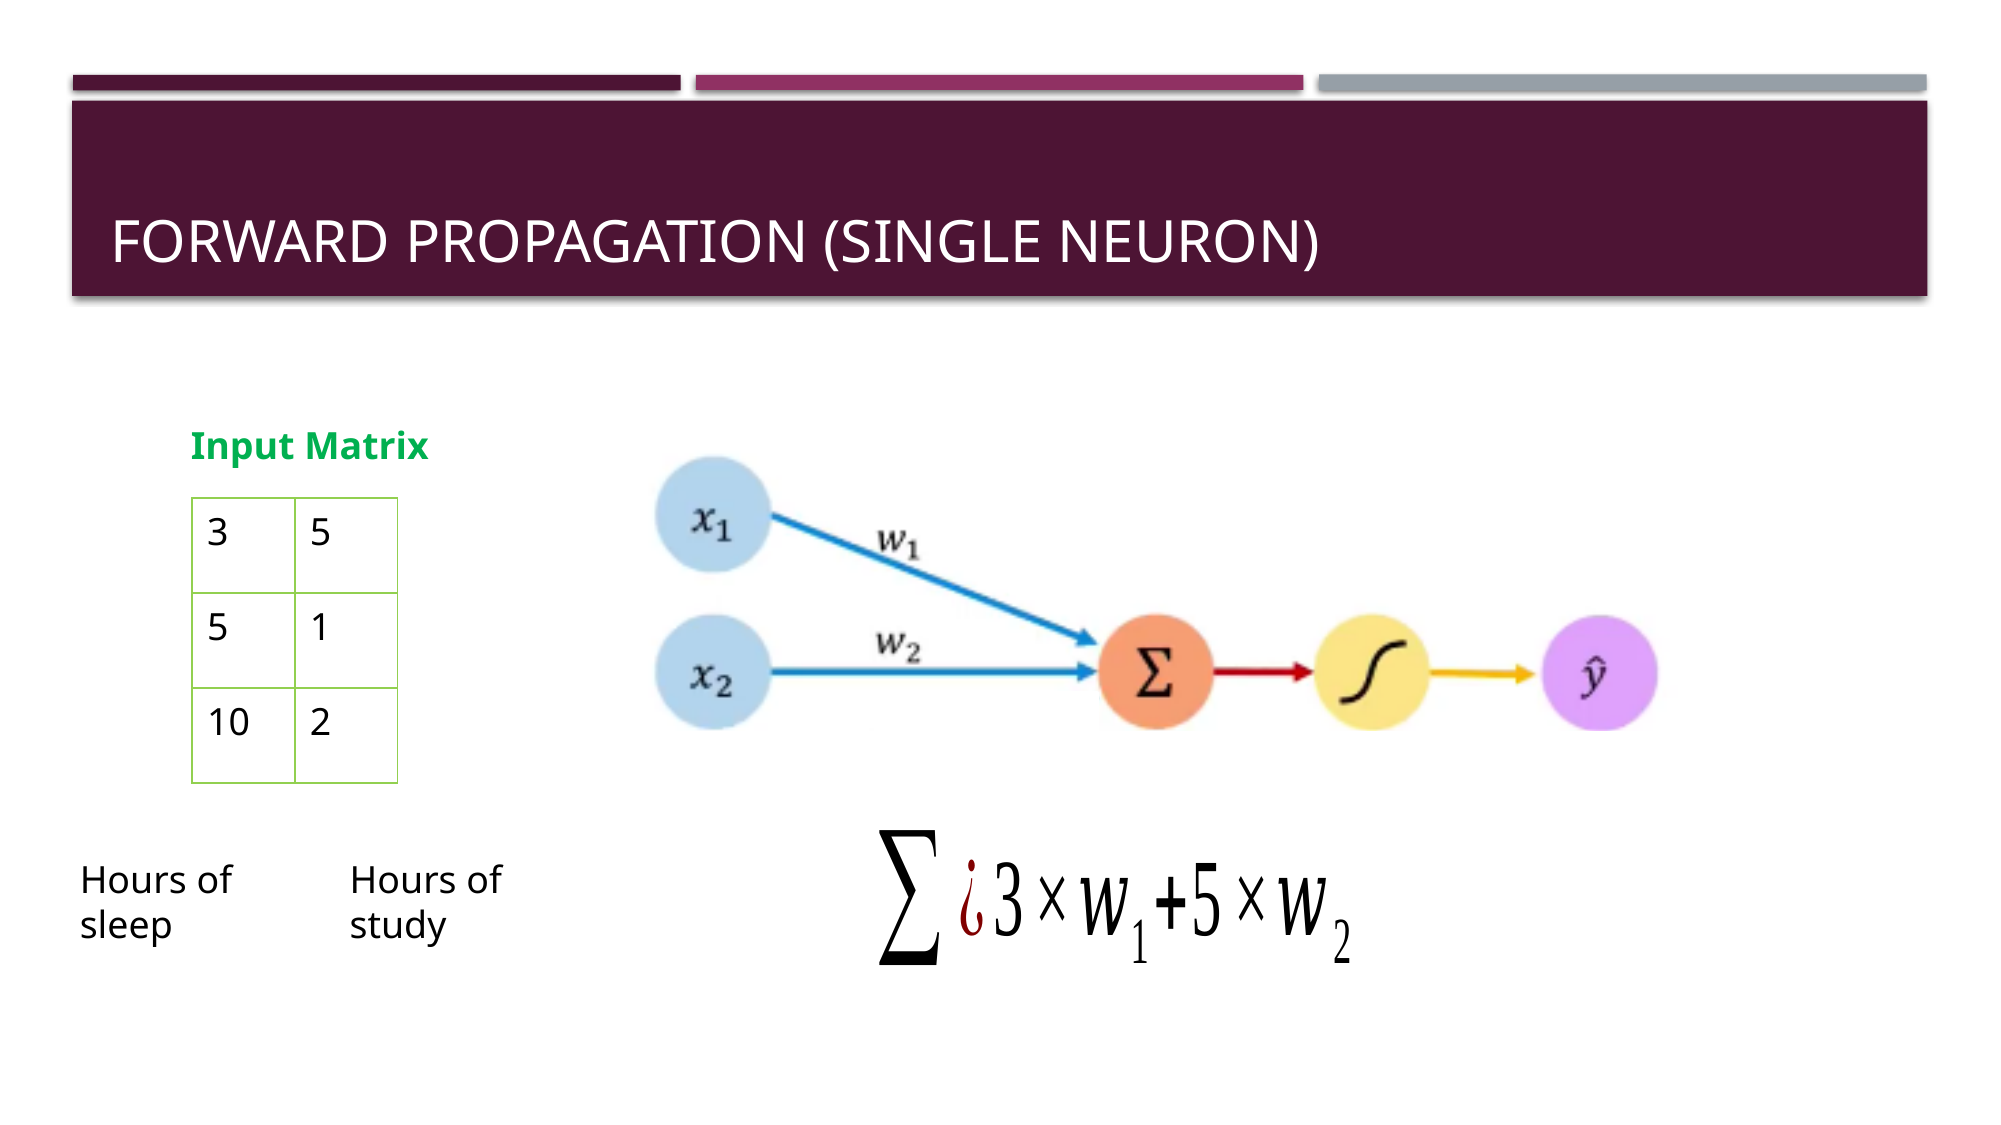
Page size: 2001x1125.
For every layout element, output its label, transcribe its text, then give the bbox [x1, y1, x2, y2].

title Forward propagation (single neuron) [95, 115, 1905, 282]
table_cell 2 [296, 689, 397, 782]
table_header 5 [296, 499, 397, 592]
text_box Input Matrix [176, 415, 445, 475]
table_header 3 [193, 499, 294, 592]
text_box Hours of sleep [64, 848, 285, 954]
table_cell 1 [296, 594, 397, 687]
text_box Hours of study [334, 848, 555, 954]
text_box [584, 445, 1752, 758]
table_cell 5 [193, 594, 294, 687]
table_cell 10 [193, 689, 294, 782]
